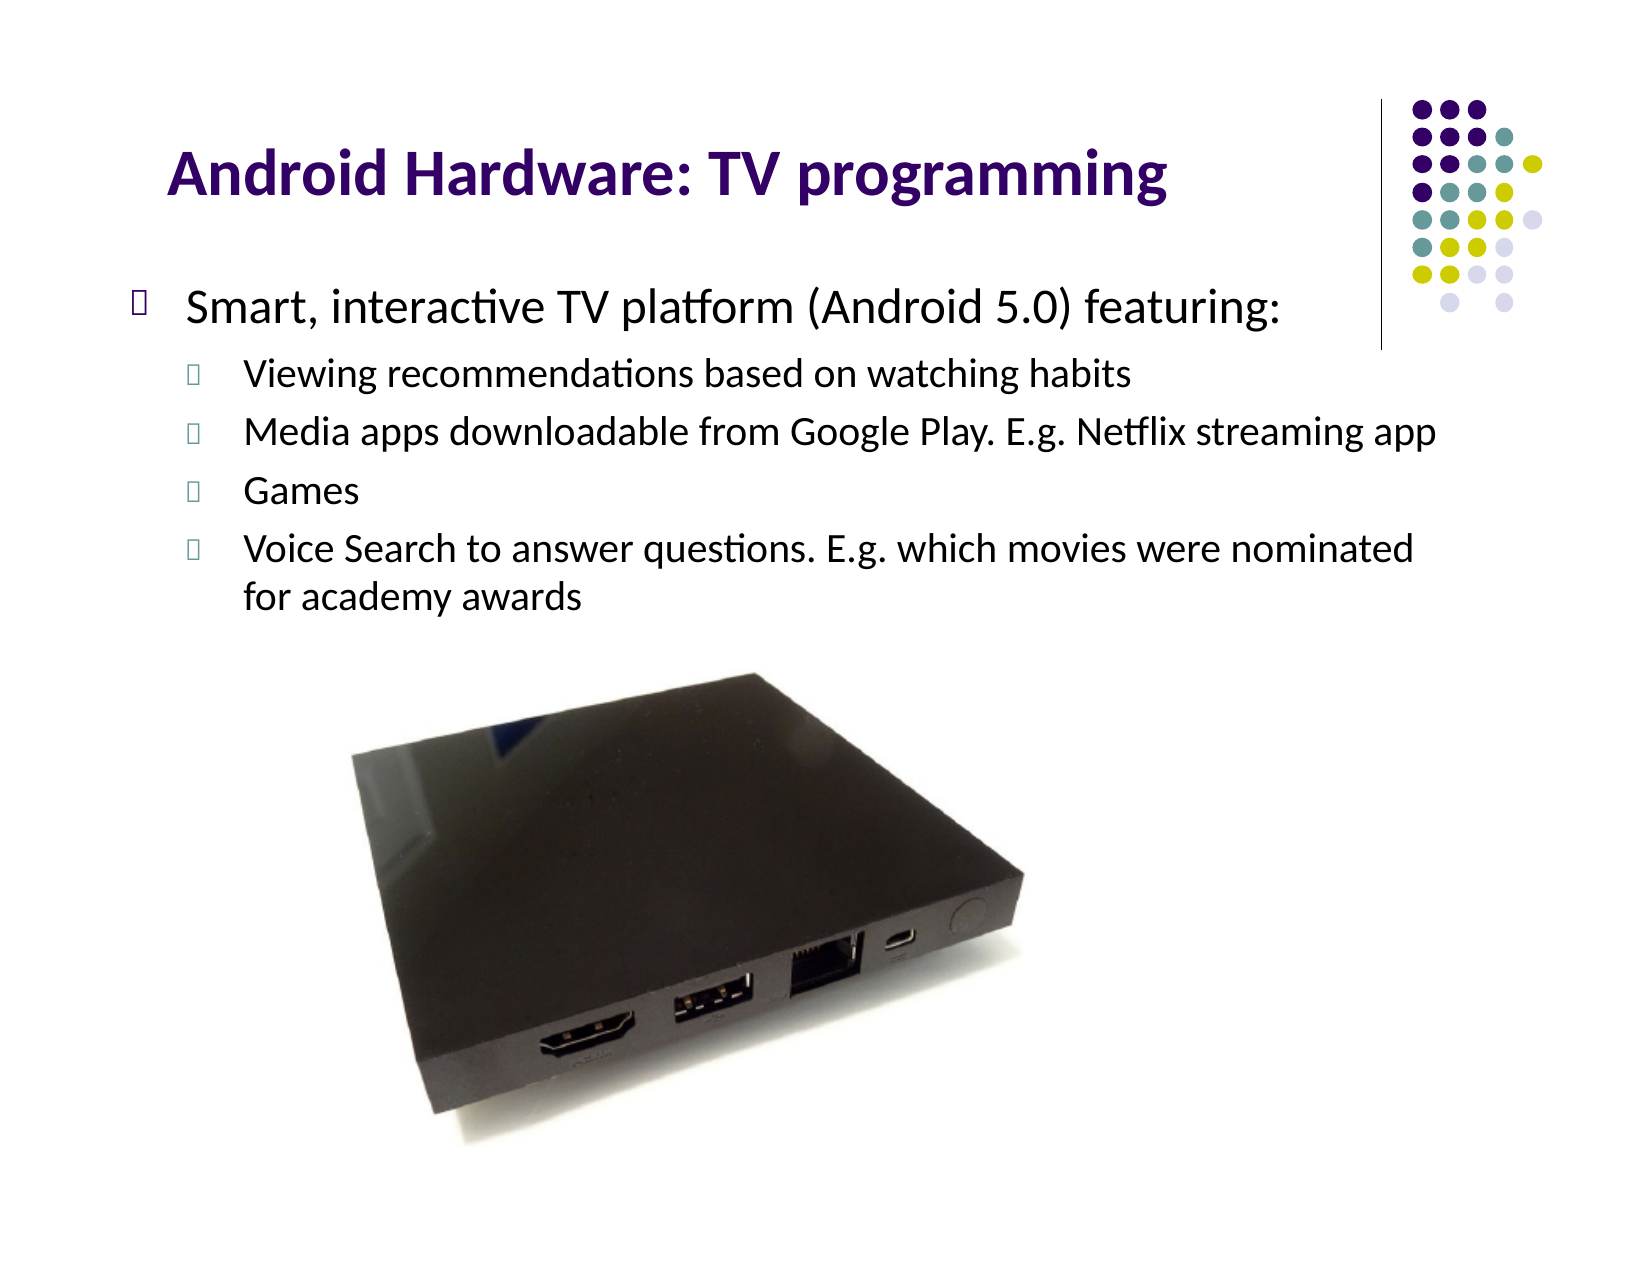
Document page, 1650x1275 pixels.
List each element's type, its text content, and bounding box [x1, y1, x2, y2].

text_box [1410, 235, 1435, 260]
text_box [1493, 125, 1516, 149]
text_box  [128, 285, 151, 331]
text_box [1493, 153, 1516, 176]
text_box [1410, 125, 1435, 149]
text_box [1493, 180, 1516, 205]
text_box     [184, 360, 203, 574]
picture [347, 668, 1028, 1151]
text_box [1465, 235, 1489, 260]
text_box [1438, 97, 1462, 122]
text_box [1465, 208, 1489, 232]
text_box Android Hardware: TV programming Smart, interactive TV platform (Android 5.0) featuring: [167, 143, 1283, 341]
text_box [1438, 180, 1462, 205]
text_box [1520, 153, 1545, 176]
text_box [1438, 290, 1462, 315]
text_box [1493, 290, 1516, 315]
text_box [1465, 153, 1489, 176]
text_box [1438, 153, 1462, 176]
text_box [1465, 97, 1489, 122]
text_box [1493, 208, 1516, 232]
text_box [1438, 235, 1462, 260]
text_box [1438, 208, 1462, 232]
text_box [1520, 208, 1545, 232]
text_box [1465, 263, 1489, 286]
text_box [1493, 235, 1516, 260]
text_box [1410, 153, 1435, 176]
text_box Viewing recommendations based on watching habits Media apps downloadable from Google Play. E.g. Netflix streaming app Games Voice Search to answer questions. E.g. which movies were nominated for academy awards [243, 356, 1438, 627]
text_box [1438, 263, 1462, 286]
text_box [1410, 208, 1435, 232]
text_box [73, 73, 1577, 1202]
text_box [1410, 263, 1435, 286]
text_box [1438, 125, 1462, 149]
text_box [1465, 180, 1489, 205]
text_box [1410, 97, 1435, 122]
text_box [1465, 125, 1489, 149]
text_box [1493, 263, 1516, 286]
text_box [1410, 180, 1435, 205]
